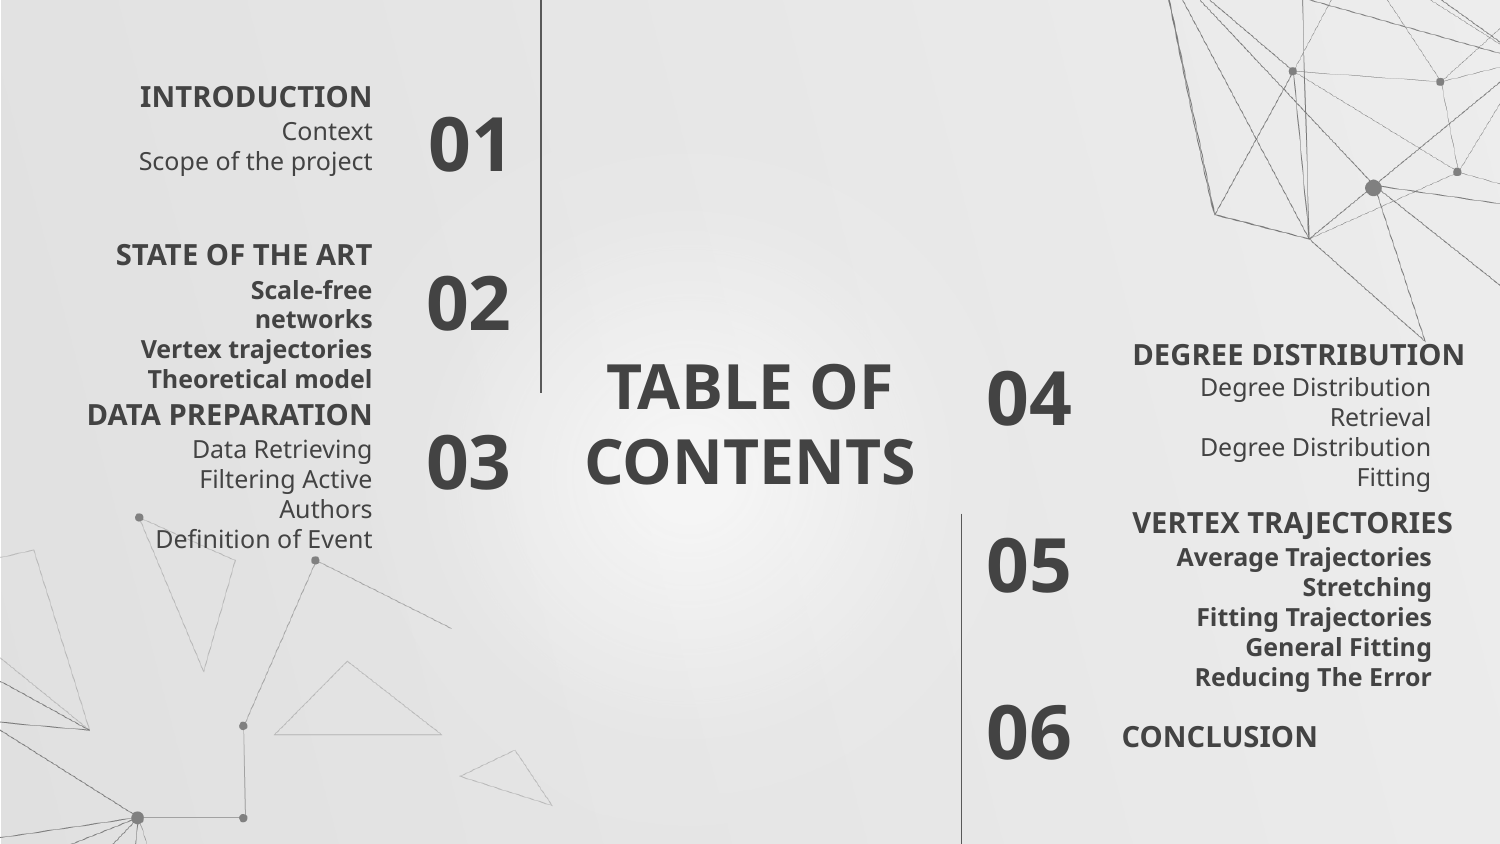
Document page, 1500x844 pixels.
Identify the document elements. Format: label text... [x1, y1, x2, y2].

picture [0, 0, 1500, 844]
text_box [146, 578, 502, 673]
subtitle Scale-free networks Vertex trajectories Theoretical model [113, 259, 388, 353]
title VERTEX TRAJECTORIES [1117, 460, 1500, 554]
title 04 [971, 347, 1131, 443]
title 01 [347, 93, 530, 189]
title 06 [971, 682, 1148, 777]
title 05 [971, 514, 1117, 610]
subtitle Context Scope of the project [113, 100, 388, 191]
subtitle Data Retrieving Filtering Active Authors Definition of Event [113, 418, 388, 513]
title DATA PREPARATION [0, 353, 388, 446]
title CONCLUSION [1106, 673, 1486, 768]
title INTRODUCTION [64, 33, 388, 128]
title 03 [388, 412, 528, 508]
title TABLE OF CONTENTS [555, 344, 945, 500]
subtitle Average Trajectories Stretching Fitting Trajectories General Fitting Reducing The Error [1117, 526, 1448, 621]
title STATE OF THE ART [38, 191, 388, 287]
title DEGREE DISTRIBUTION [1117, 291, 1500, 386]
subtitle Degree Distribution Retrieval Degree Distribution Fitting [1131, 356, 1447, 450]
title 02 [388, 252, 528, 348]
